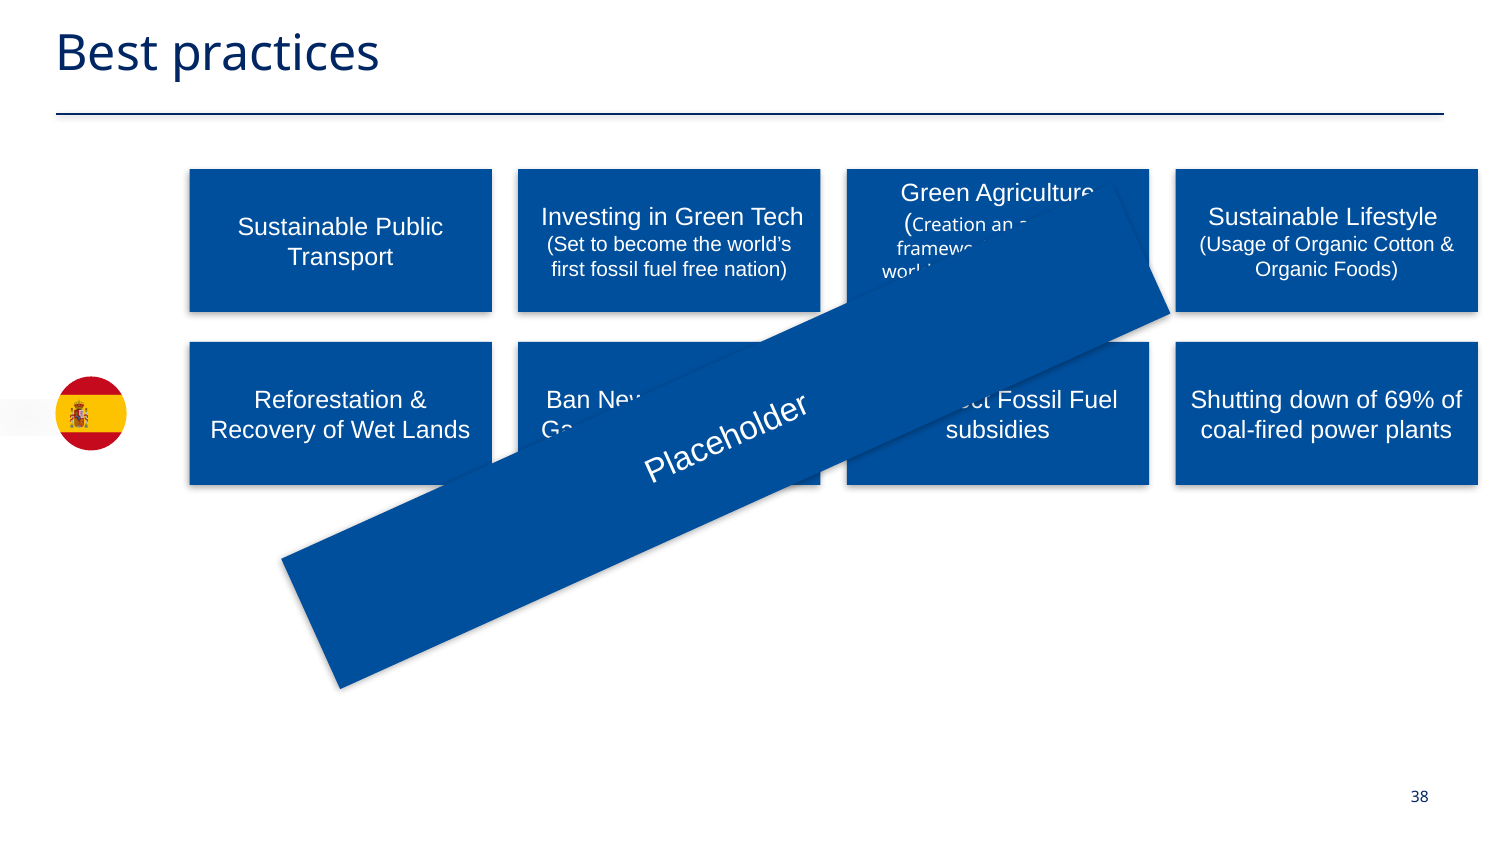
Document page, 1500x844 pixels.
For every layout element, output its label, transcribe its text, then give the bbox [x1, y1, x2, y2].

picture [55, 376, 127, 451]
text_box Ban New Coal, Oil and Gas extraction projects [517, 341, 754, 449]
text_box Sustainable Lifestyle (Usage of Organic Cotton & Organic Foods) [1175, 168, 1479, 313]
text_box Shutting down of 69% of coal-fired power plants [1175, 341, 1479, 486]
text_box Investing in Green Tech (Set to become the world’s first fossil fuel free nation) [517, 168, 821, 313]
text_box Sustainable Public Transport [189, 168, 493, 313]
title Best practices [55, 31, 1406, 155]
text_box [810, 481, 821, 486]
text_box Green Agriculture (Creation an agrarian framework, supporting worldwide food security in developing economies) [846, 168, 1150, 300]
slide_number 38 [1314, 778, 1444, 816]
text_box Reforestation & Recovery of Wet Lands [189, 341, 493, 486]
text_box End direct Fossil Fuel subsidies [846, 341, 1150, 486]
text_box Placeholder [280, 182, 1172, 690]
